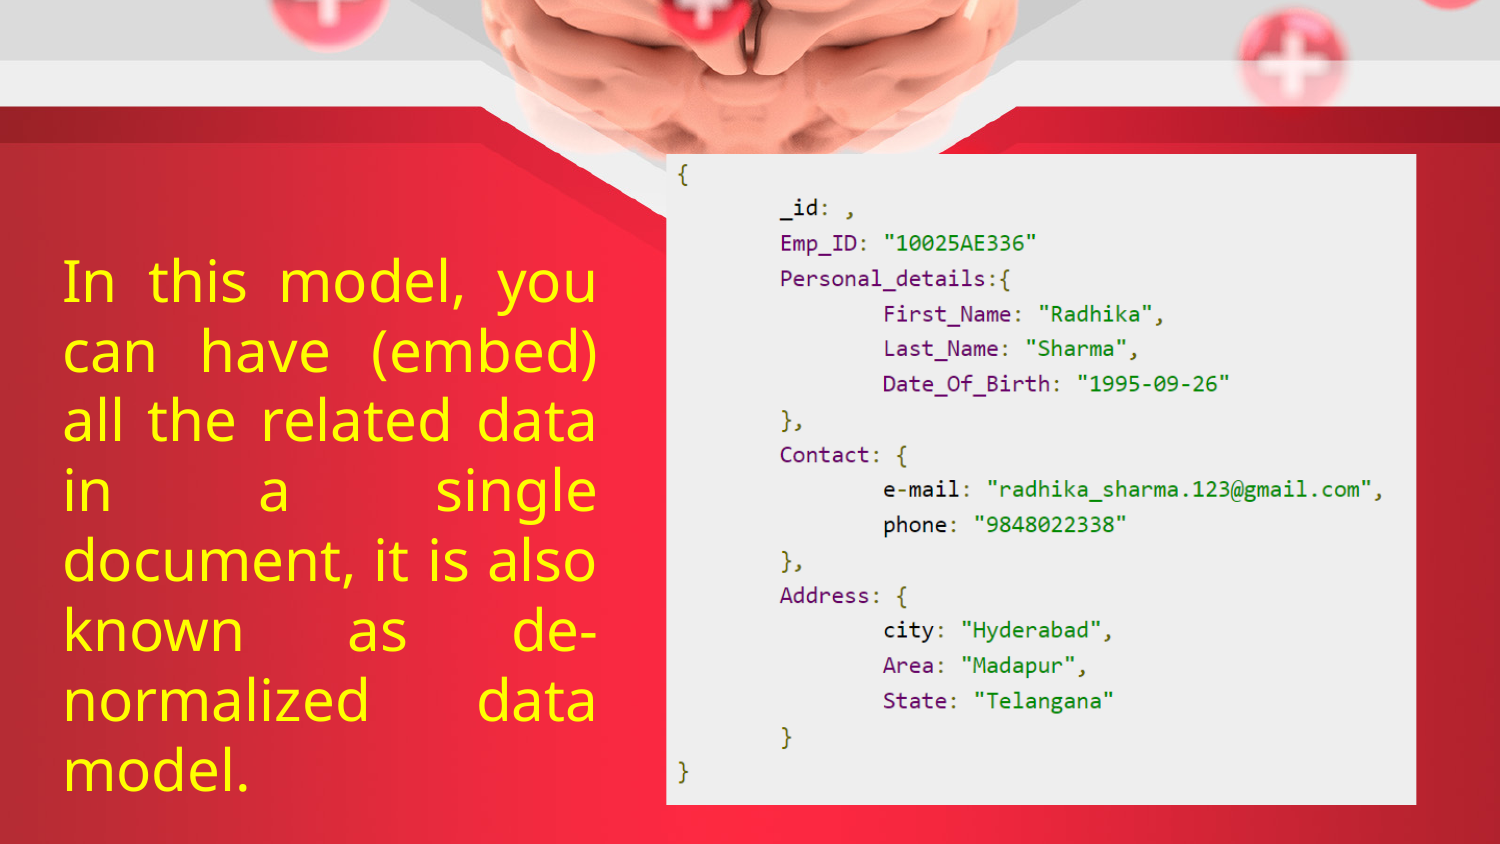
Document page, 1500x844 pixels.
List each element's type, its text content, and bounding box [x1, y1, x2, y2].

picture [0, 0, 1500, 844]
text_box In this model, you can have (embed) all the related data in a single document, it is also known as de-normalized data model. [47, 236, 613, 811]
